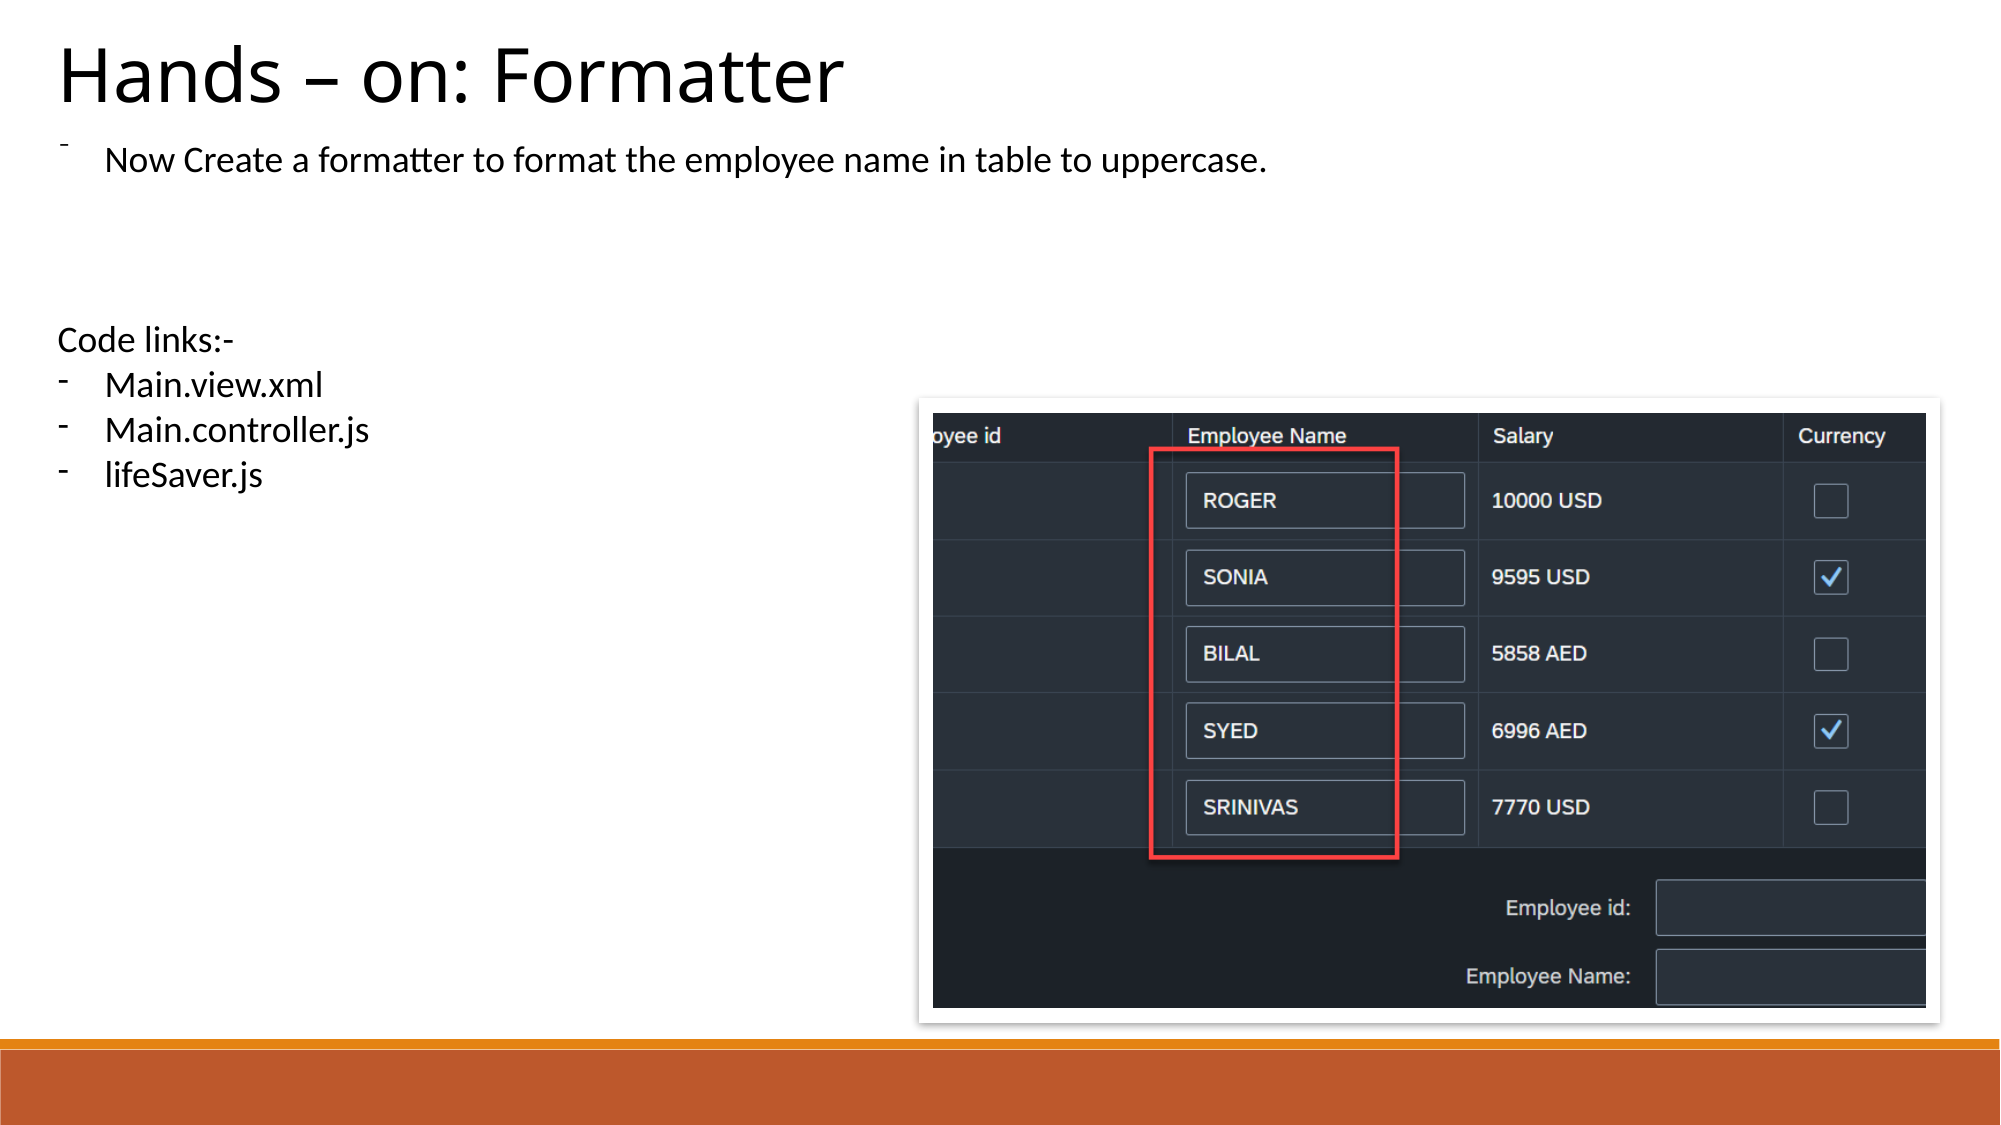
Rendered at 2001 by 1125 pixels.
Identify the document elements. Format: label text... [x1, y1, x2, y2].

text_box Now Create a formatter to format the employee name in table to uppercase. Code links:- Main.view.xml Main.controller.js lifeSaver.js [42, 127, 1874, 503]
text_box Hands – on: Formatter [42, 30, 1319, 127]
picture [932, 412, 1927, 1009]
